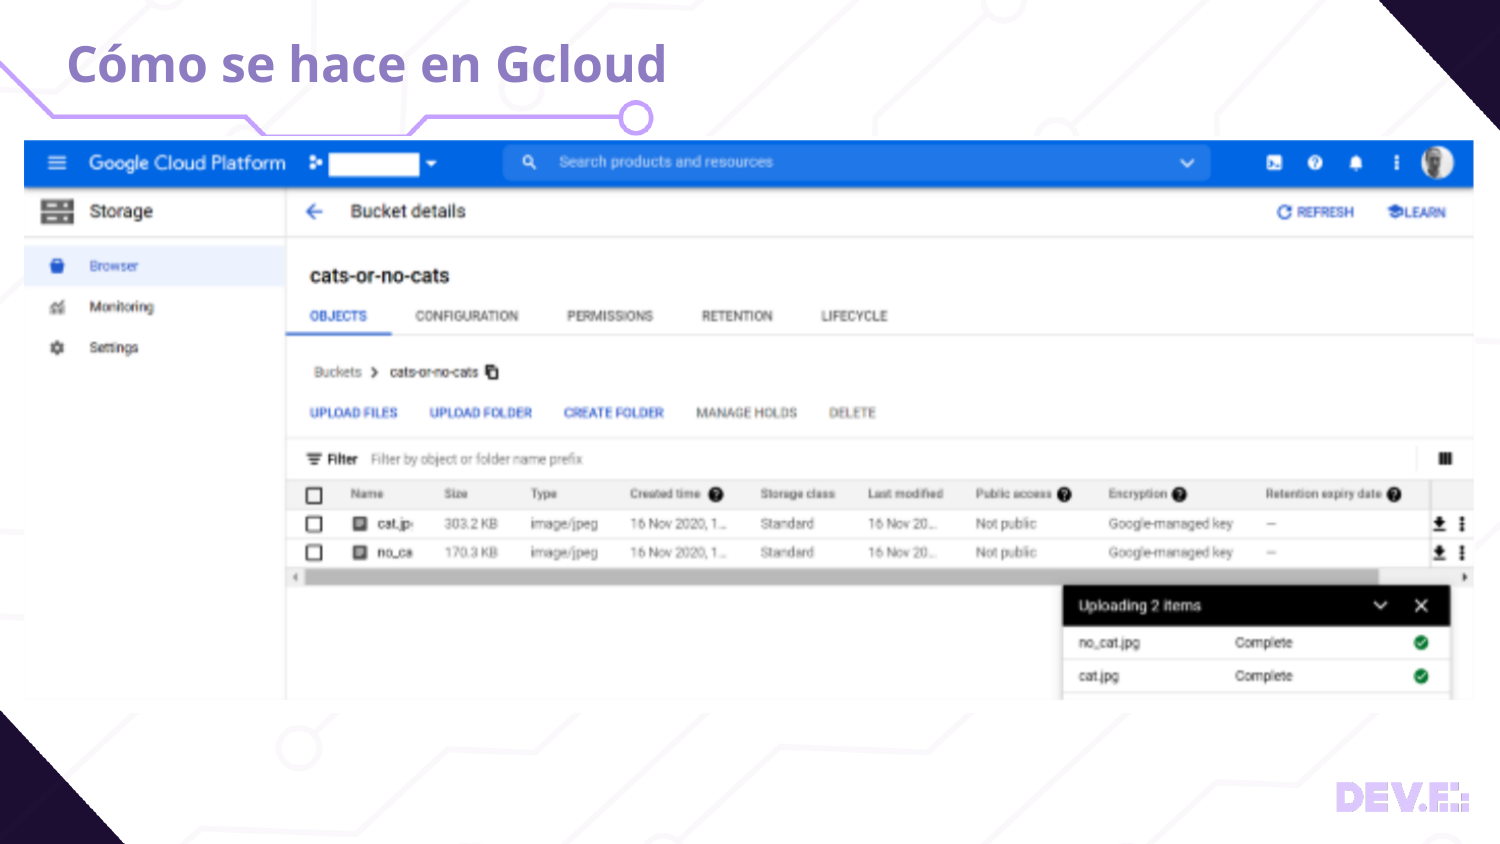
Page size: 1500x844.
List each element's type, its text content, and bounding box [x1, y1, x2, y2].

picture [0, 0, 1500, 844]
title Cómo se hace en Gcloud [51, 17, 1449, 112]
